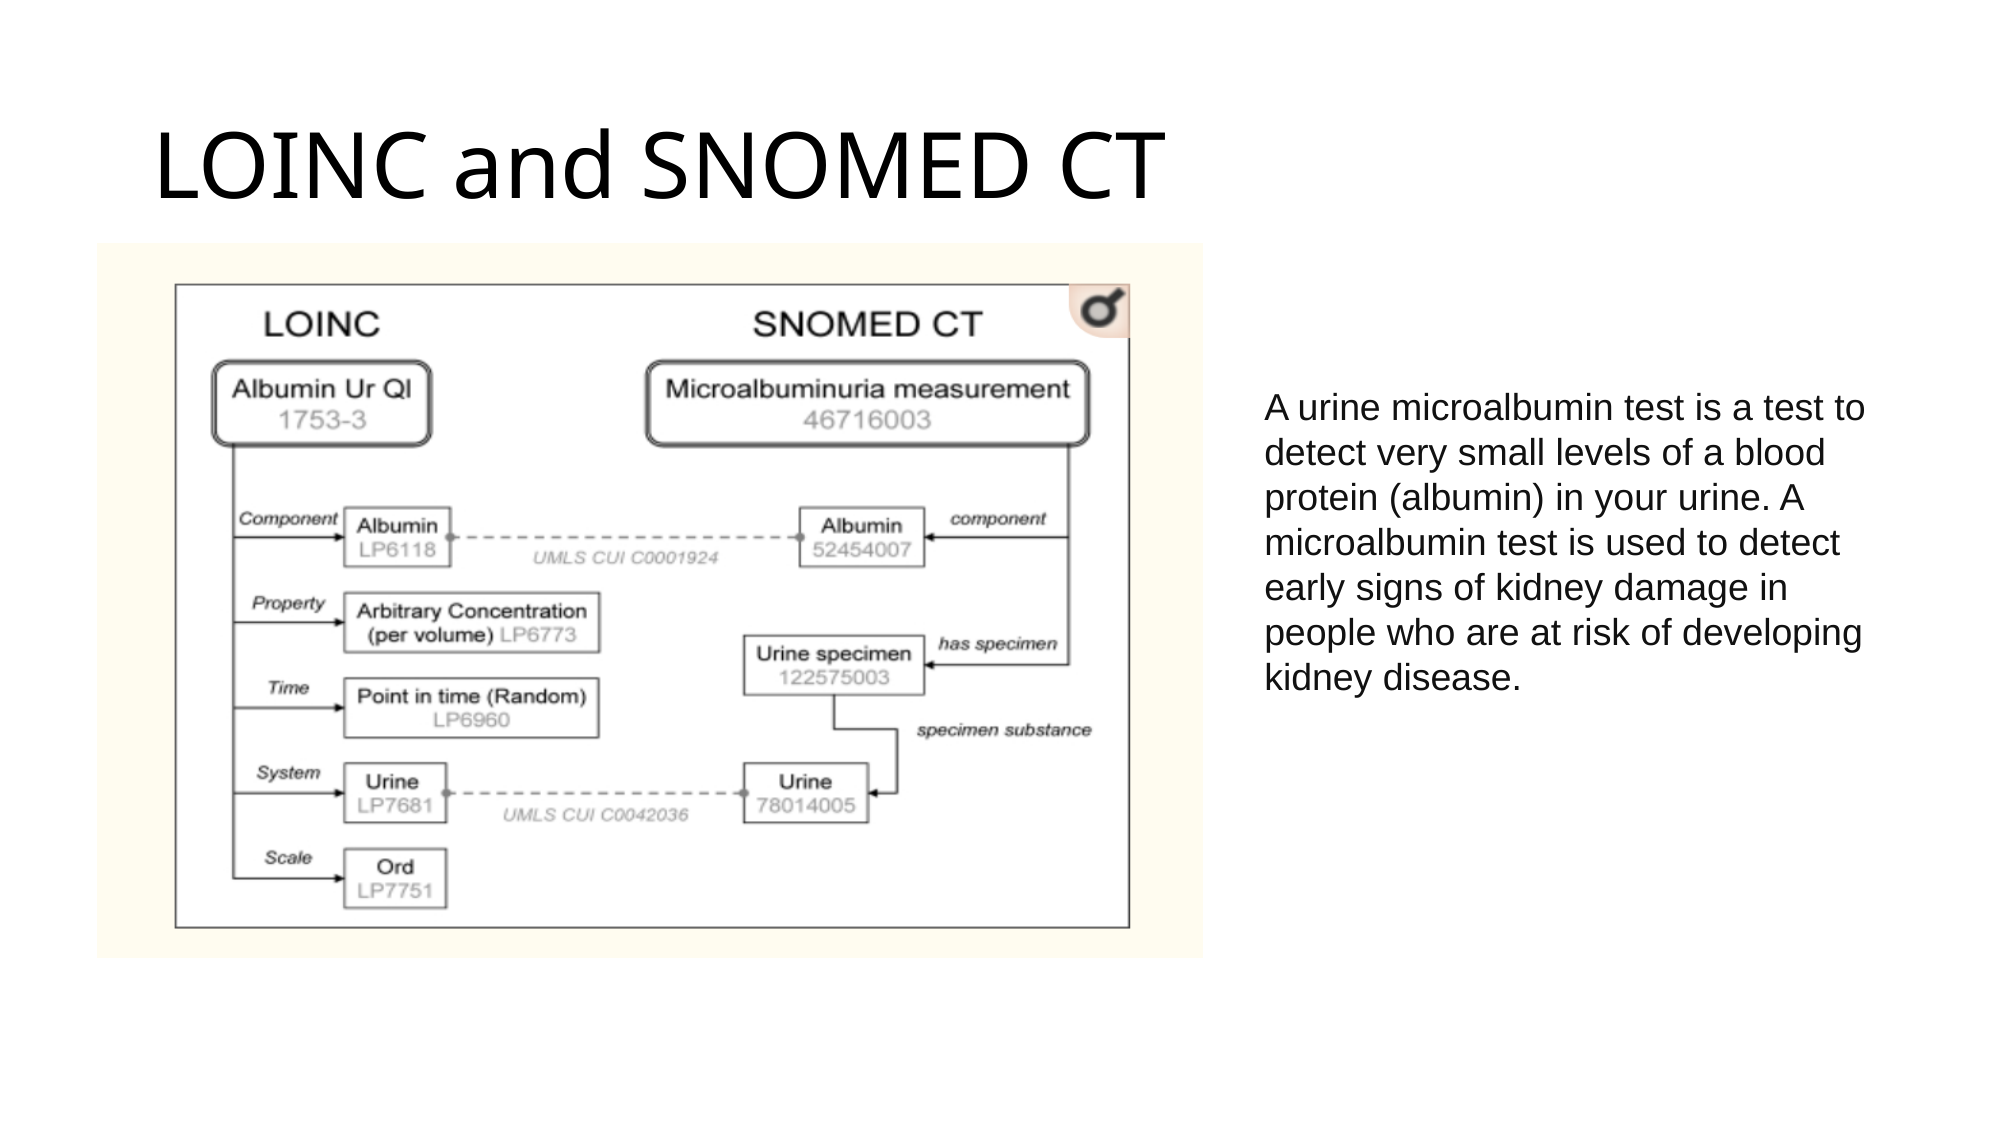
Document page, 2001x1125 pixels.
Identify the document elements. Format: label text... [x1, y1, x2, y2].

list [97, 243, 1203, 958]
title LOINC and SNOMED CT [137, 59, 1863, 278]
text_box A urine microalbumin test is a test to detect very small levels of a blood protein (albumin) in your urine. A microalbumin test is used to detect early signs of kidney damage in people who are at risk of developing kidney disease. [1249, 375, 1903, 706]
